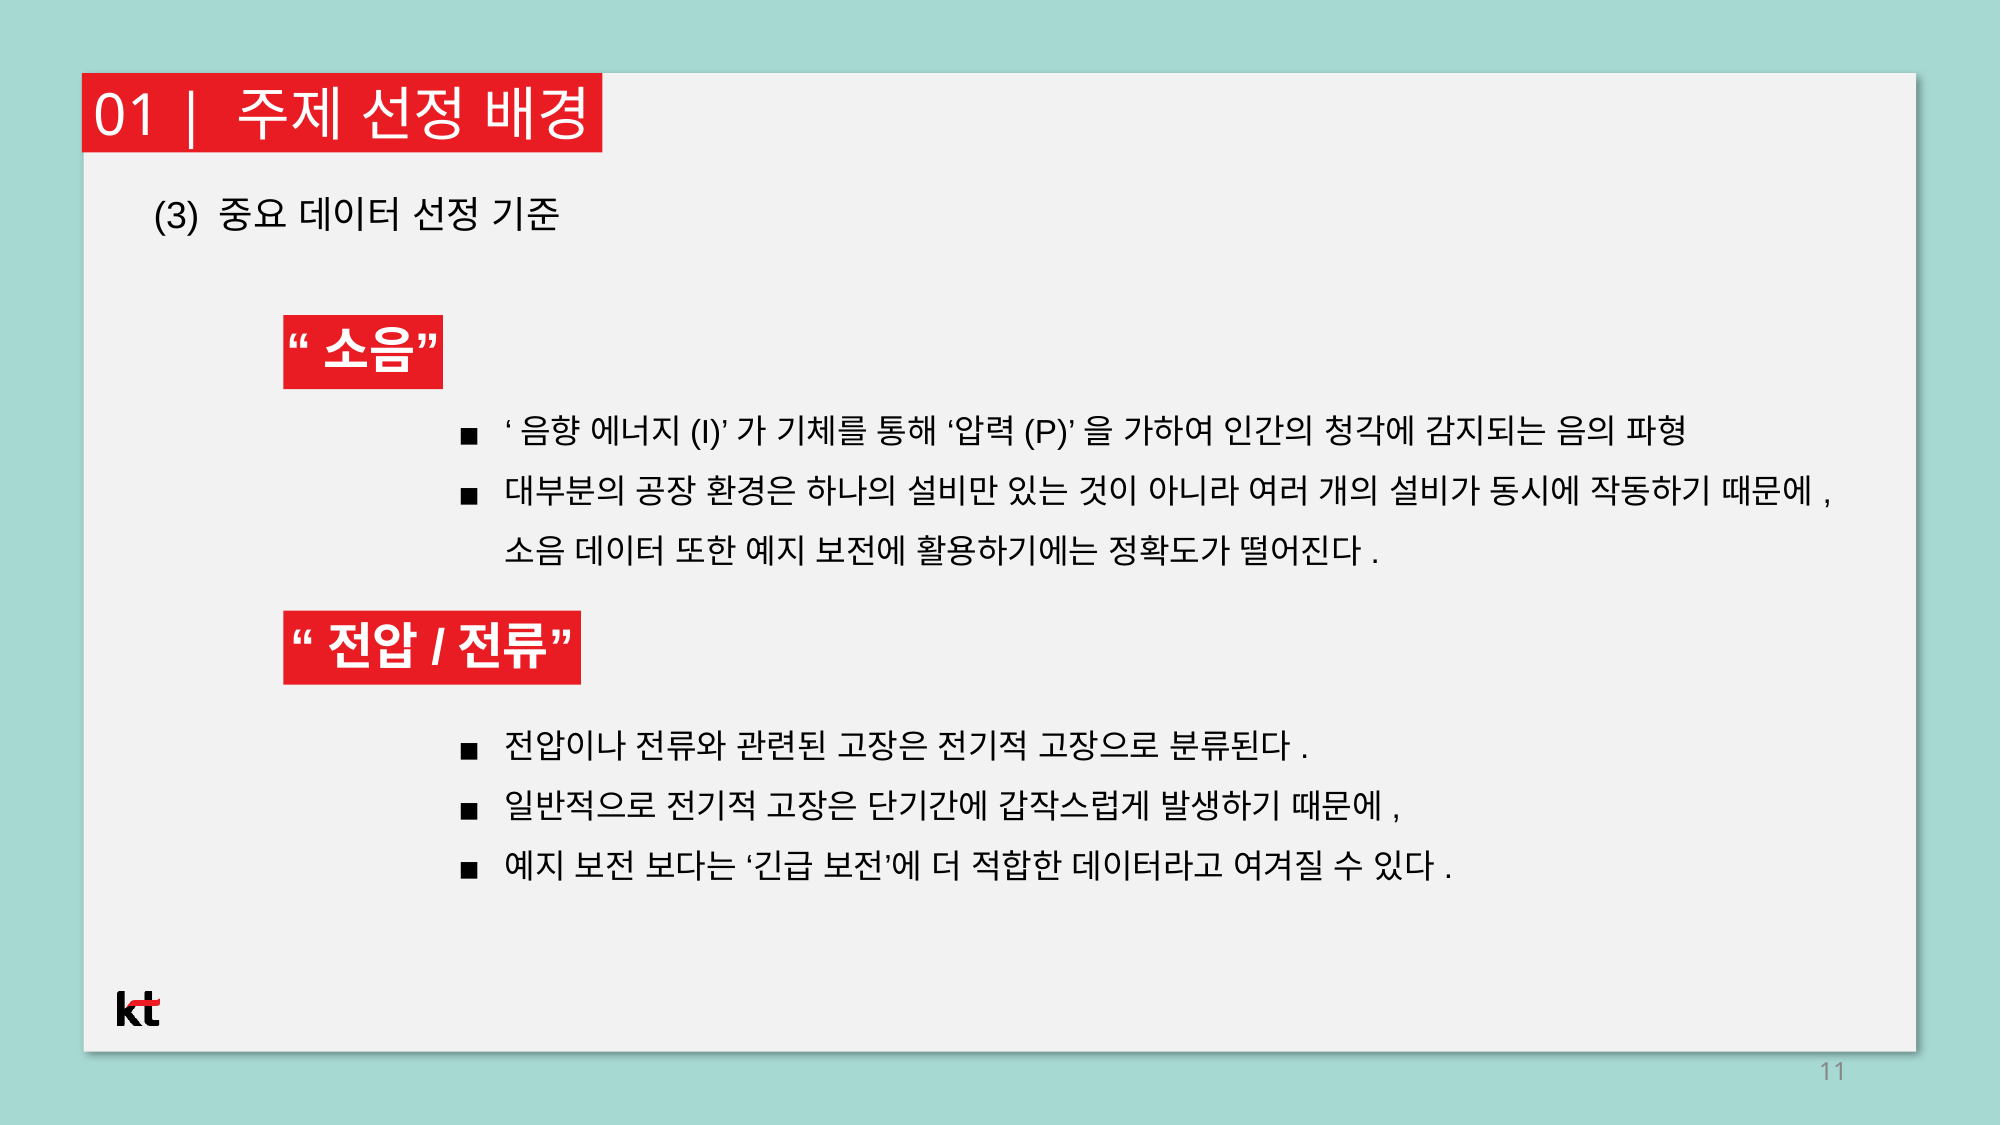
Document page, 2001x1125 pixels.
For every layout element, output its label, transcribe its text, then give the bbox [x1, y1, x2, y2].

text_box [271, 606, 1863, 896]
text_box [83, 73, 1917, 1052]
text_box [71, 72, 613, 153]
picture [117, 991, 160, 1026]
slide_number ‹#› [1412, 1042, 1863, 1103]
text_box (3) 중요 데이터 선정 기준 [138, 184, 603, 244]
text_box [233, 311, 1863, 641]
